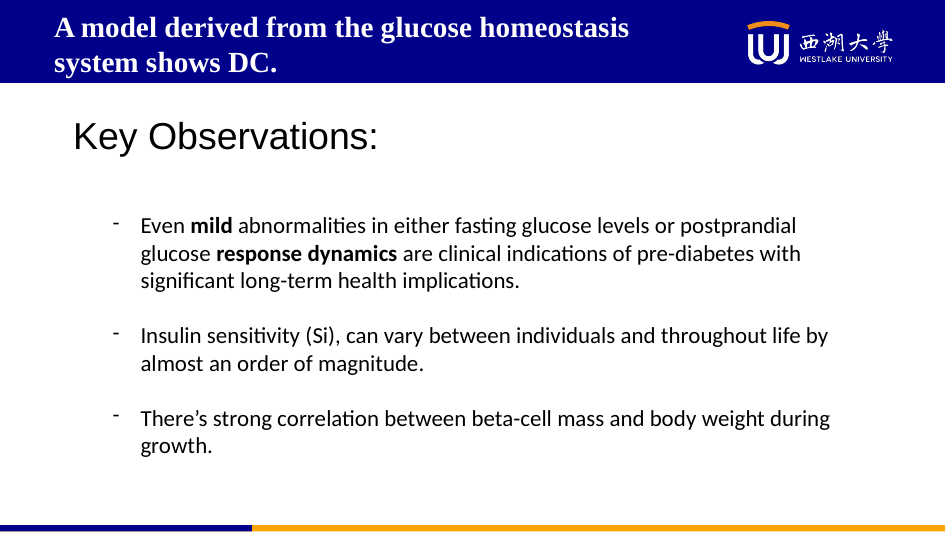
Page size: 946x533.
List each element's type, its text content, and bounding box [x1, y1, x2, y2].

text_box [0, 524, 946, 532]
text_box Key Observations: [58, 104, 398, 165]
title A model derived from the glucose homeostasis system shows DC. [47, 0, 686, 98]
text_box Even mild abnormalities in either fasting glucose levels or postprandial glucose response dynamics are clinical indications of pre-diabetes with significant long-term health implications. Insulin sensitivity (Si), can vary between individuals and throughout life by almost an order of magnitude. There’s strong correlation between beta-cell mass and body weight during growth. [97, 203, 861, 466]
picture [747, 20, 893, 65]
